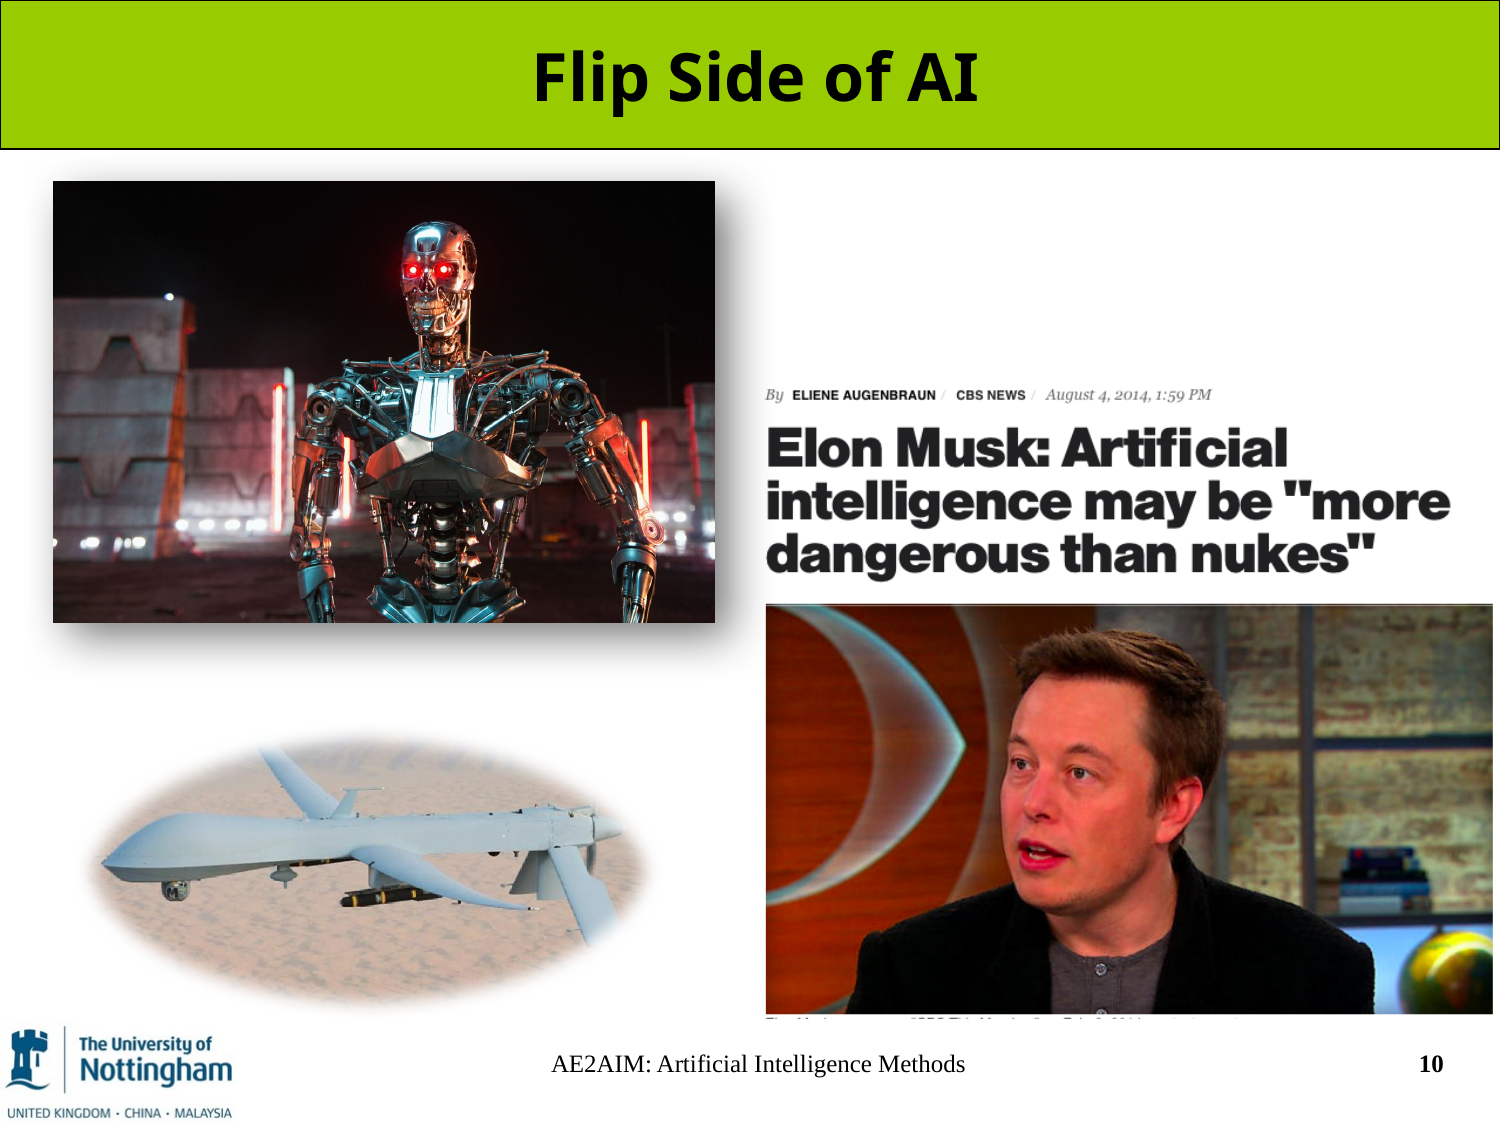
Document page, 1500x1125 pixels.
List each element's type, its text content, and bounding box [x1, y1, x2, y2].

picture [0, 181, 1500, 1125]
title Flip Side of AI [41, 11, 1471, 138]
footer AE2AIM: Artificial Intelligence Methods [348, 1039, 1176, 1118]
slide_number 10 [1293, 1039, 1460, 1118]
